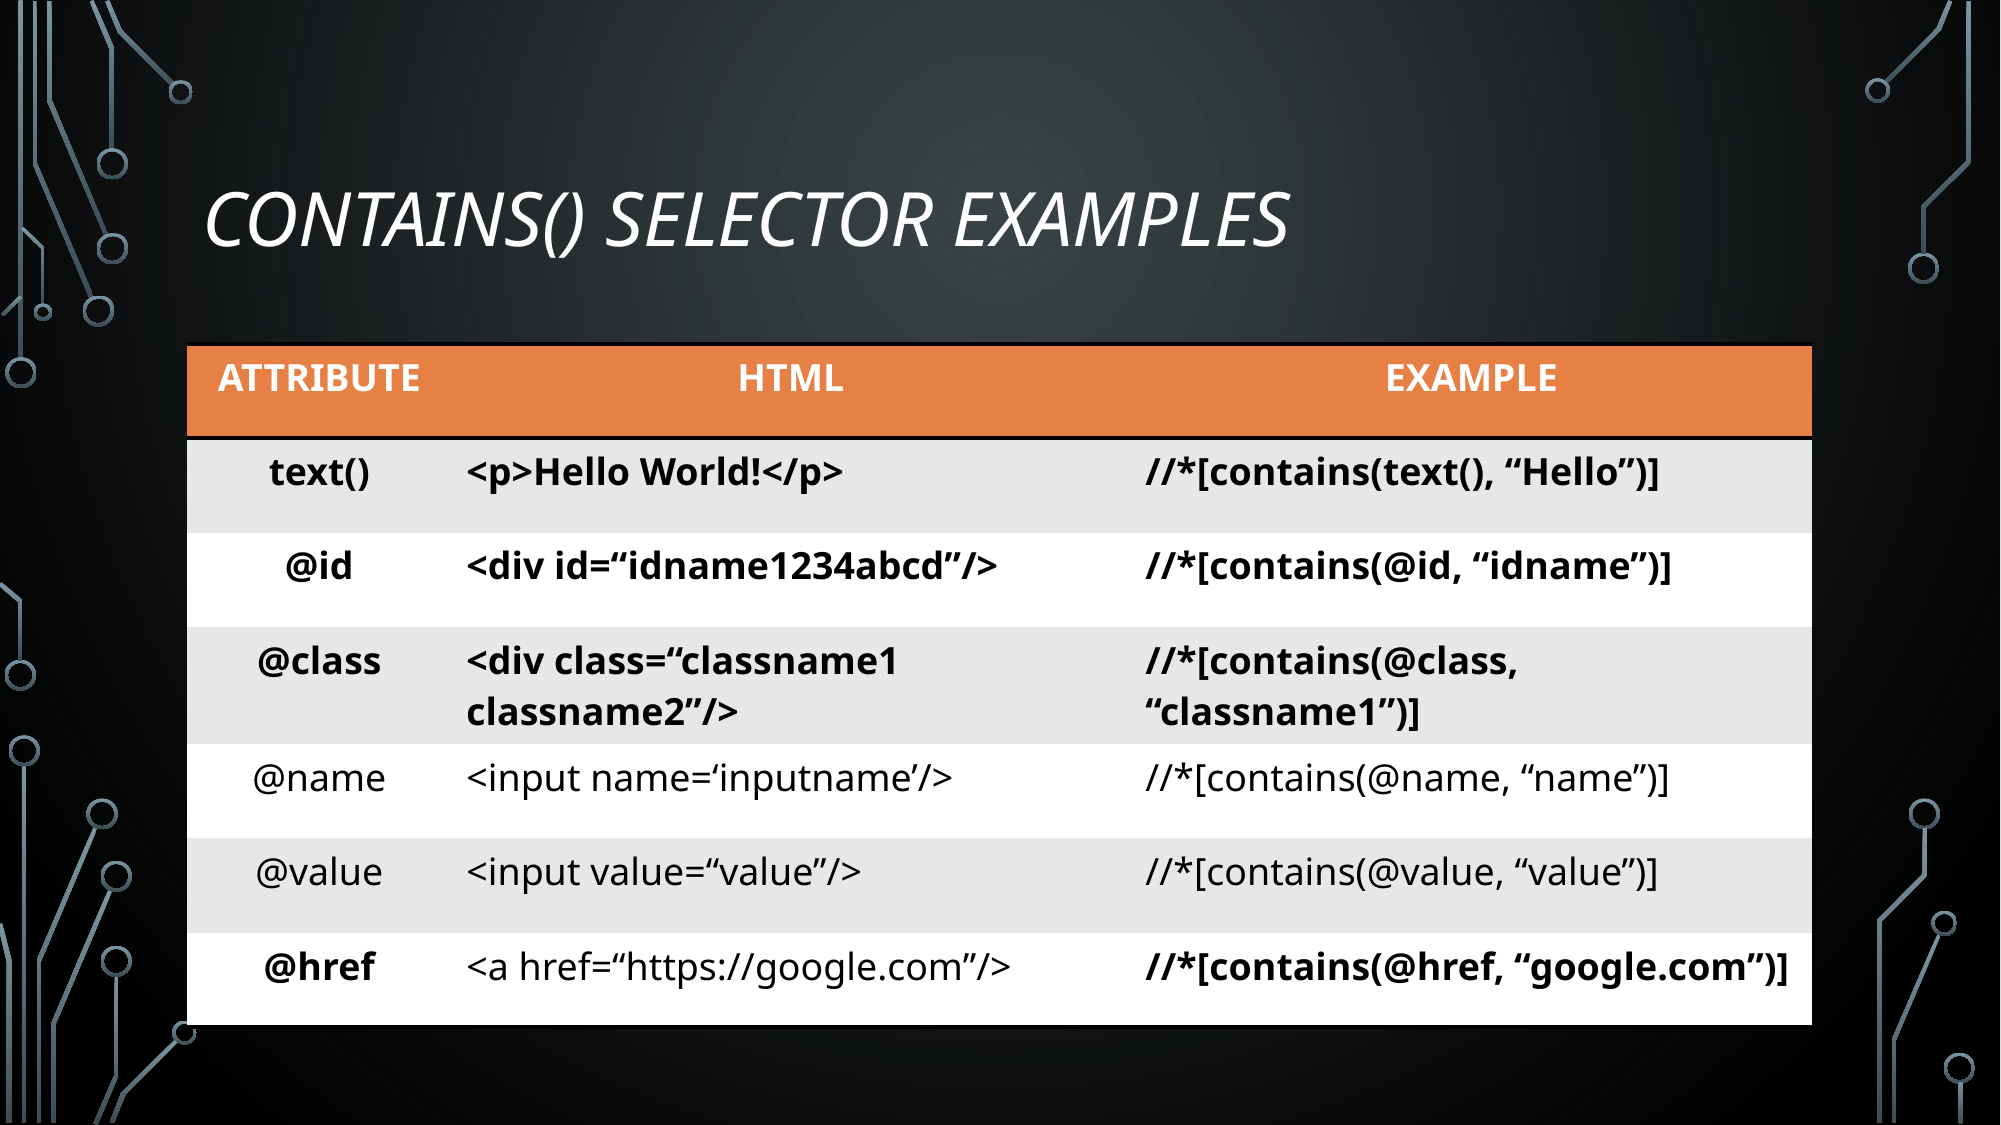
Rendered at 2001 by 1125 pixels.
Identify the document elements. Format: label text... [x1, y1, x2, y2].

table_cell @href [187, 933, 451, 1025]
table_cell //*[contains(@href, “google.com”)] [1130, 933, 1812, 1025]
table_header ATTRIBUTE [187, 346, 451, 436]
table_cell <p>Hello World!</p> [451, 440, 1130, 533]
table_cell @class [187, 627, 451, 744]
table_cell <input value=“value”/> [451, 838, 1130, 933]
table_cell <div id=“idname1234abcd”/> [451, 533, 1130, 627]
table_cell <a href=“https://google.com”/> [451, 933, 1130, 1025]
table_cell <input name=‘inputname’/> [451, 744, 1130, 838]
table_header EXAMPLE [1130, 346, 1812, 436]
table_cell //*[contains(@id, “idname”)] [1130, 533, 1812, 627]
table_cell text() [187, 440, 451, 533]
table_cell @id [187, 533, 451, 627]
table_cell <div class=“classname1 classname2”/> [451, 627, 1130, 744]
table_cell //*[contains(@name, “name”)] [1130, 744, 1812, 838]
table_header HTML [451, 346, 1130, 436]
table_cell //*[contains(@value, “value”)] [1130, 838, 1812, 933]
table_cell @value [187, 838, 451, 933]
title CONTAINS() SELECTOR EXAMPLES [187, 101, 1813, 344]
table_cell //*[contains(@class, “classname1”)] [1130, 627, 1812, 744]
table_cell //*[contains(text(), “Hello”)] [1130, 440, 1812, 533]
table_cell @name [187, 744, 451, 838]
